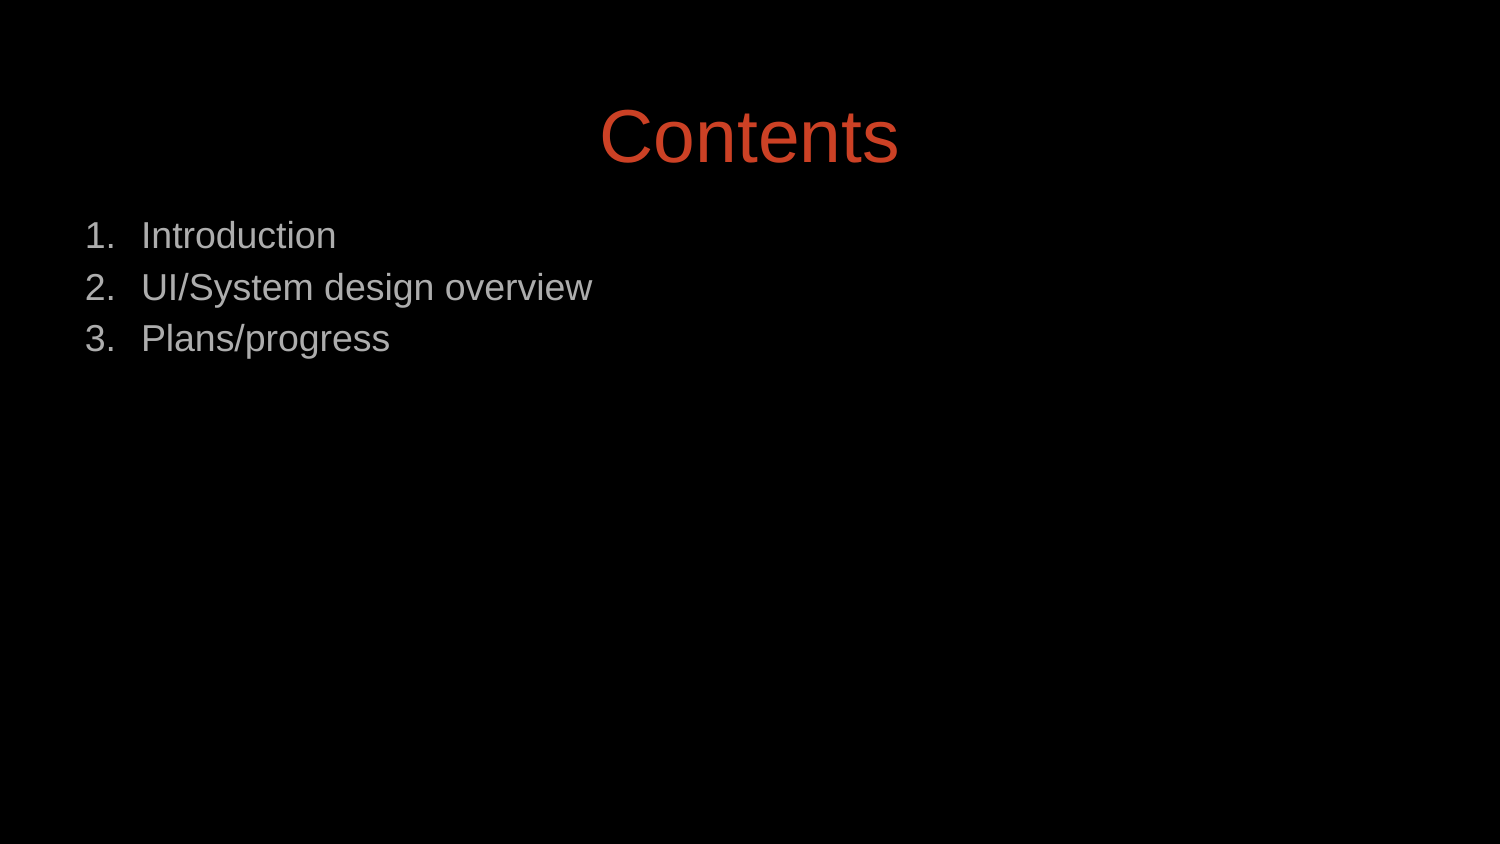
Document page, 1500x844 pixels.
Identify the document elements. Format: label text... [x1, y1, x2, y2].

title Contents [51, 72, 1449, 167]
list Introduction UI/System design overview Plans/progress [51, 189, 1449, 750]
